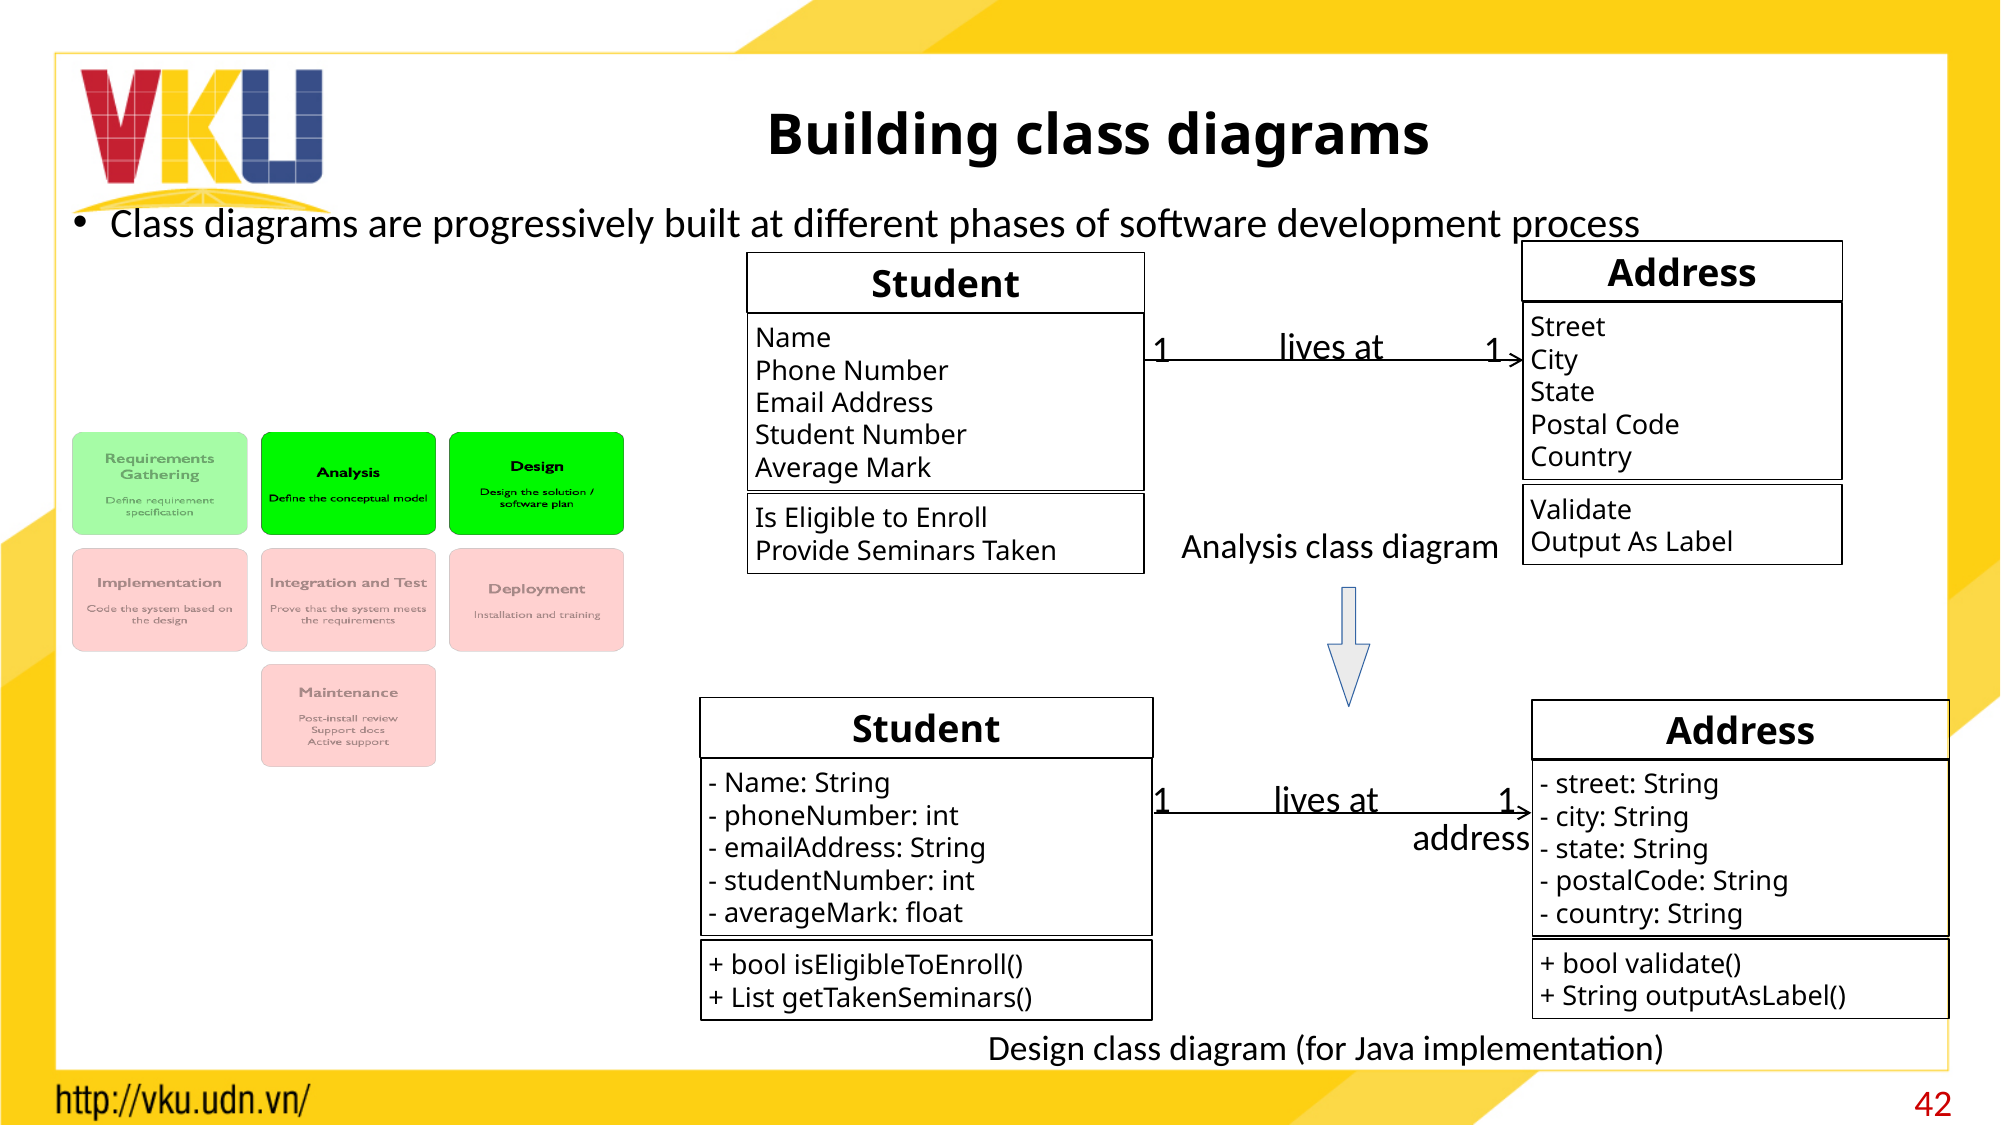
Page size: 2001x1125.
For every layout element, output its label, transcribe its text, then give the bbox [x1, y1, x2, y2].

picture [0, 0, 2001, 1125]
list Class diagrams are progressively built at different phases of software development process [57, 193, 1951, 1068]
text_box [746, 241, 1843, 575]
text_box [700, 697, 1950, 1021]
text_box Design class diagram (for Java implementation) [981, 1021, 1673, 1075]
slide_number 42 [1863, 1074, 1968, 1125]
text_box [1327, 587, 1370, 697]
title Building class diagrams [335, 59, 1863, 193]
